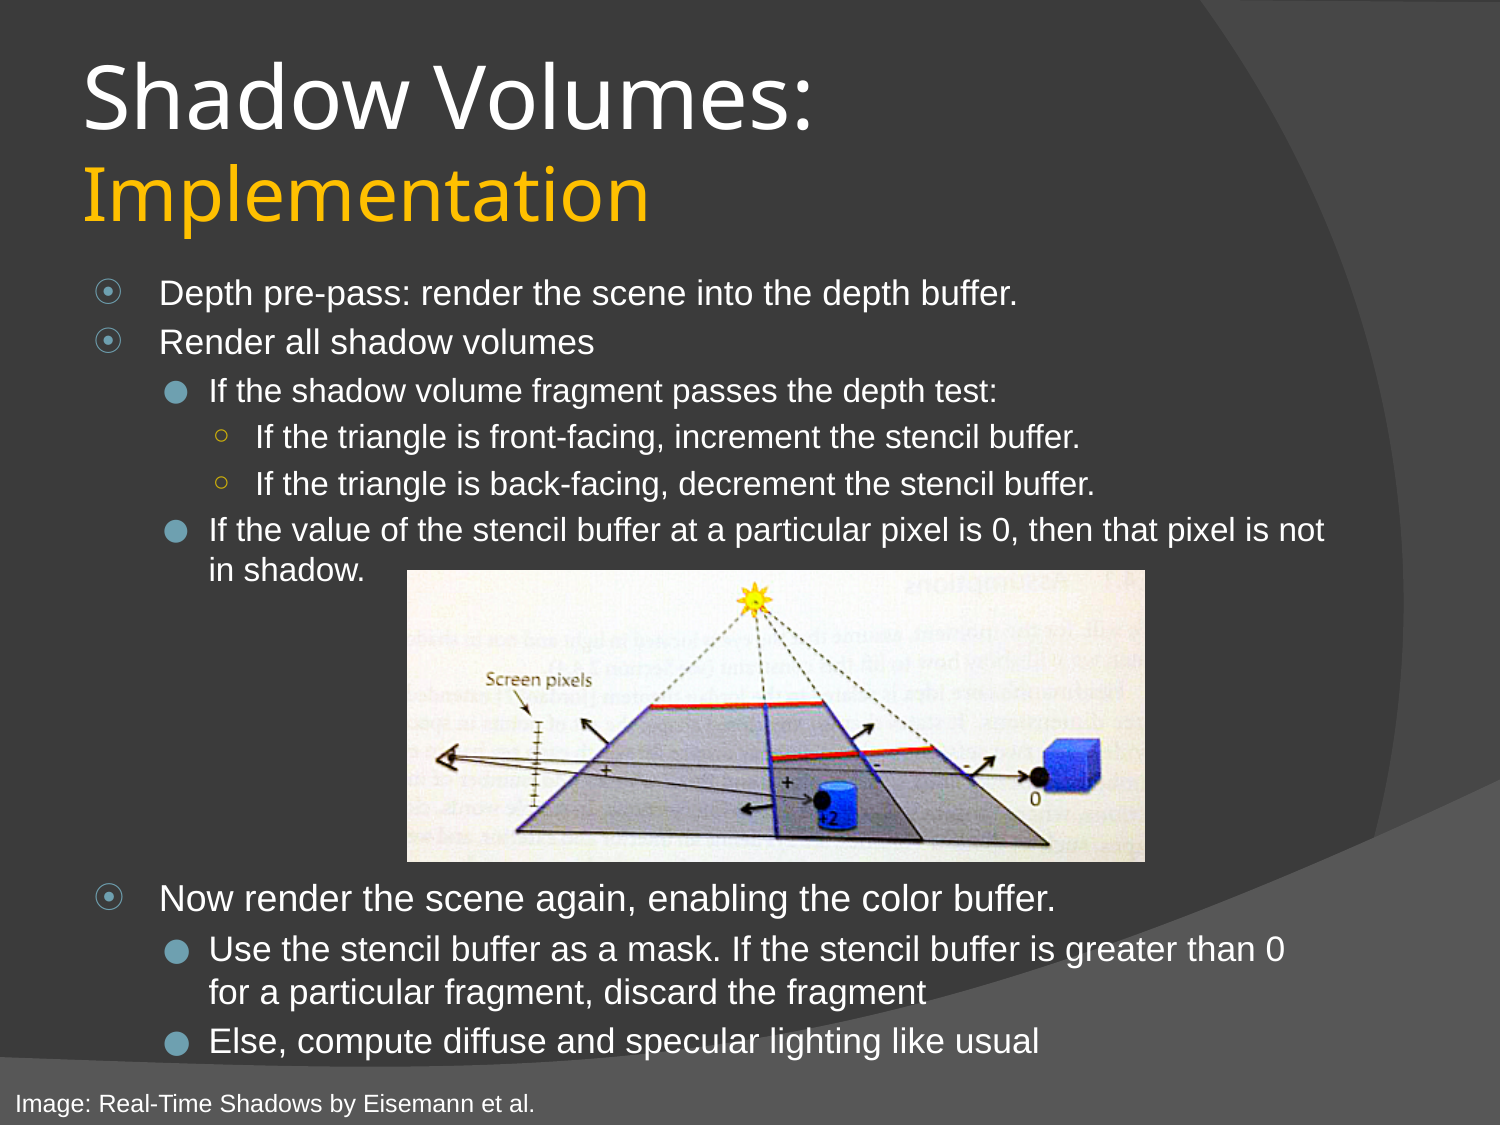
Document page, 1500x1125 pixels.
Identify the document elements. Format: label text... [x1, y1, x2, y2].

text_box Image: Real-Time Shadows by Eisemann et al. [0, 1079, 555, 1125]
picture [407, 570, 1145, 862]
title Shadow Volumes: Implementation [75, 45, 1300, 233]
list Depth pre-pass: render the scene into the depth buffer. Render all shadow volumes If the shadow volume fragment passes the depth test: If the triangle is front-facing, increment the stencil buffer. If the triangle is back-facing, decrement the stencil buffer. If the value of the stencil buffer at a particular pixel is 0, then that pixel is not in shadow. Now render the scene again, enabling the color buffer. Use the stencil buffer as a mask. If the stencil buffer is greater than 0 for a particular fragment, discard the fragment Else, compute diffuse and specular lighting like usual [75, 262, 1350, 1063]
